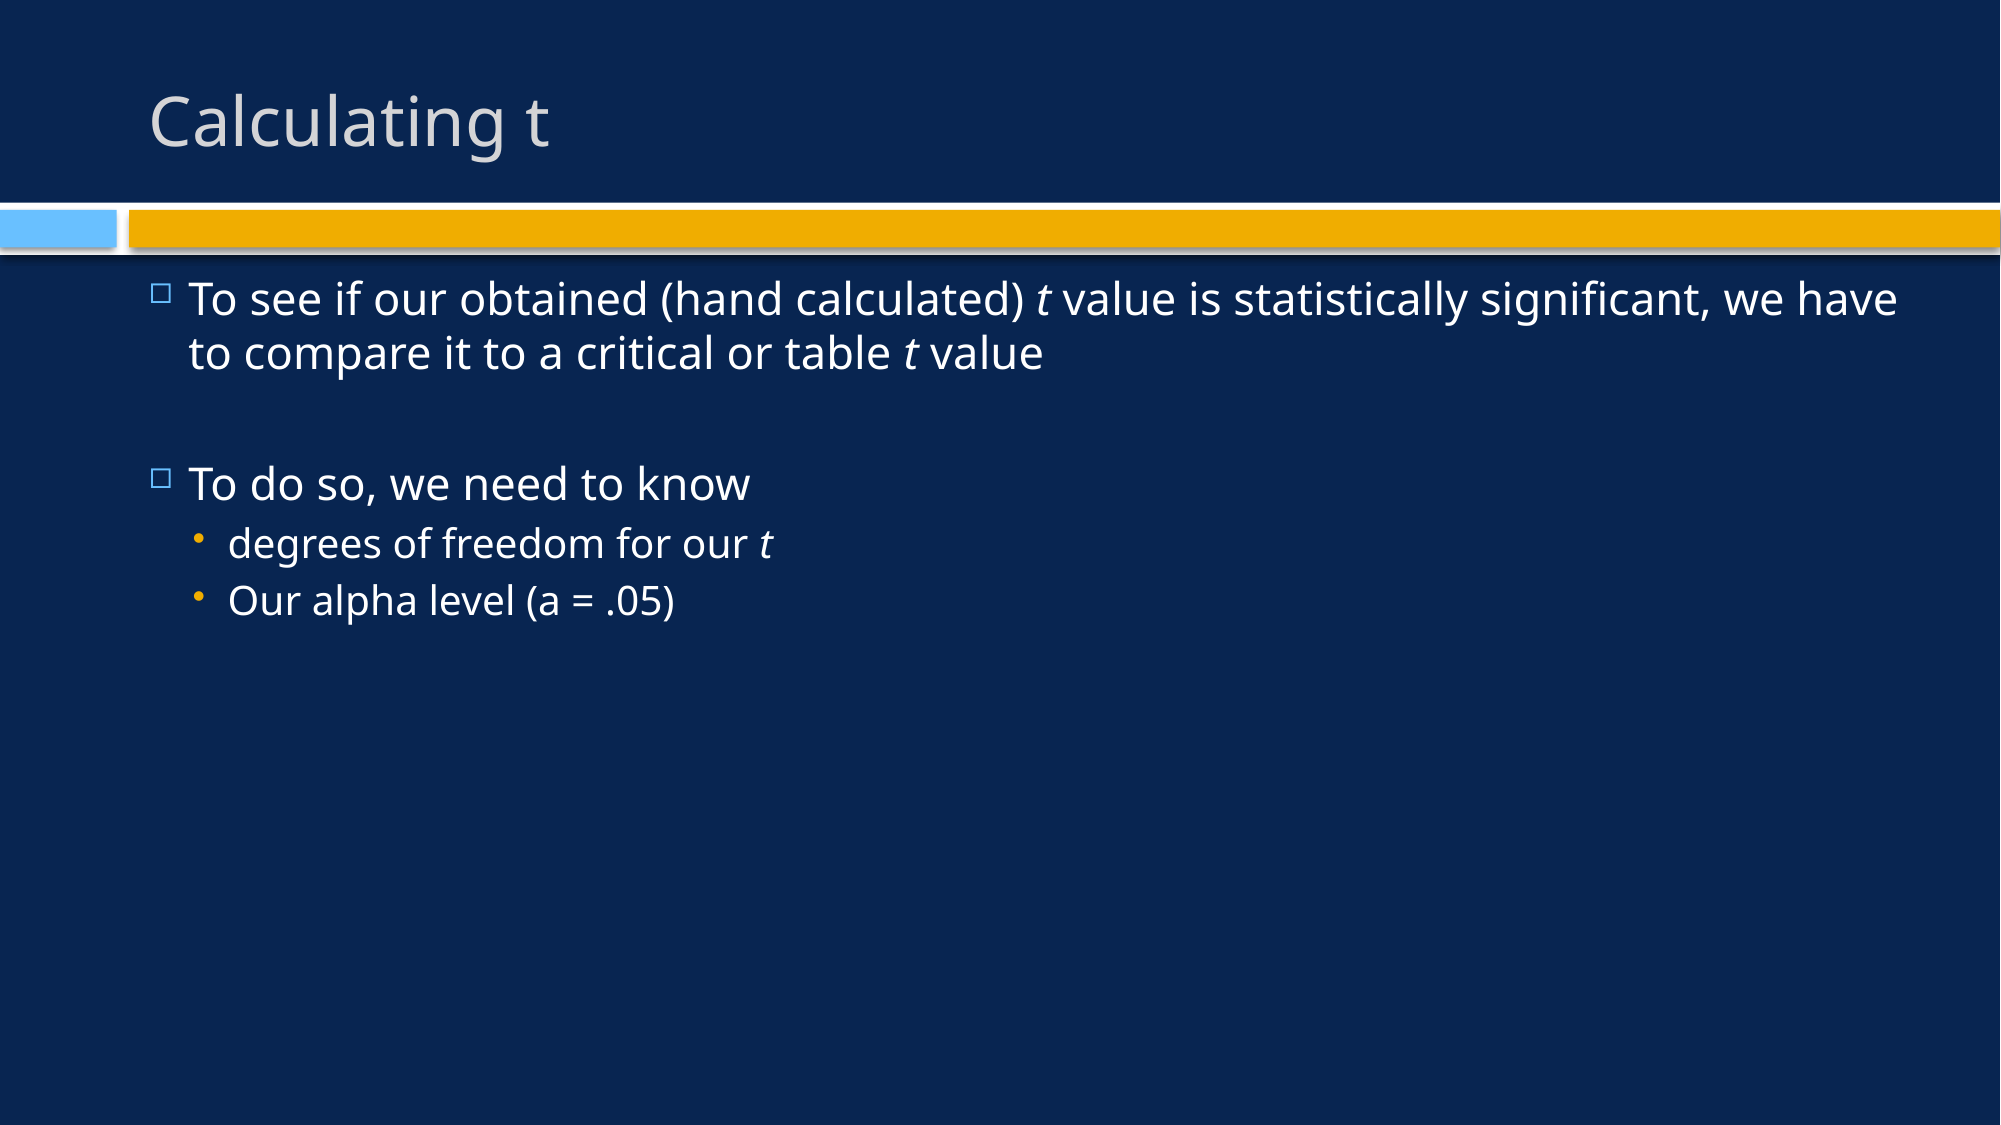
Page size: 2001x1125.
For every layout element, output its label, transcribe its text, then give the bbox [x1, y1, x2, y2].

title Calculating t [133, 37, 1918, 201]
list To see if our obtained (hand calculated) t value is statistically significant, we have to compare it to a critical or table t value To do so, we need to know degrees of freedom for our t Our alpha level (a = .05) [133, 262, 1918, 1001]
